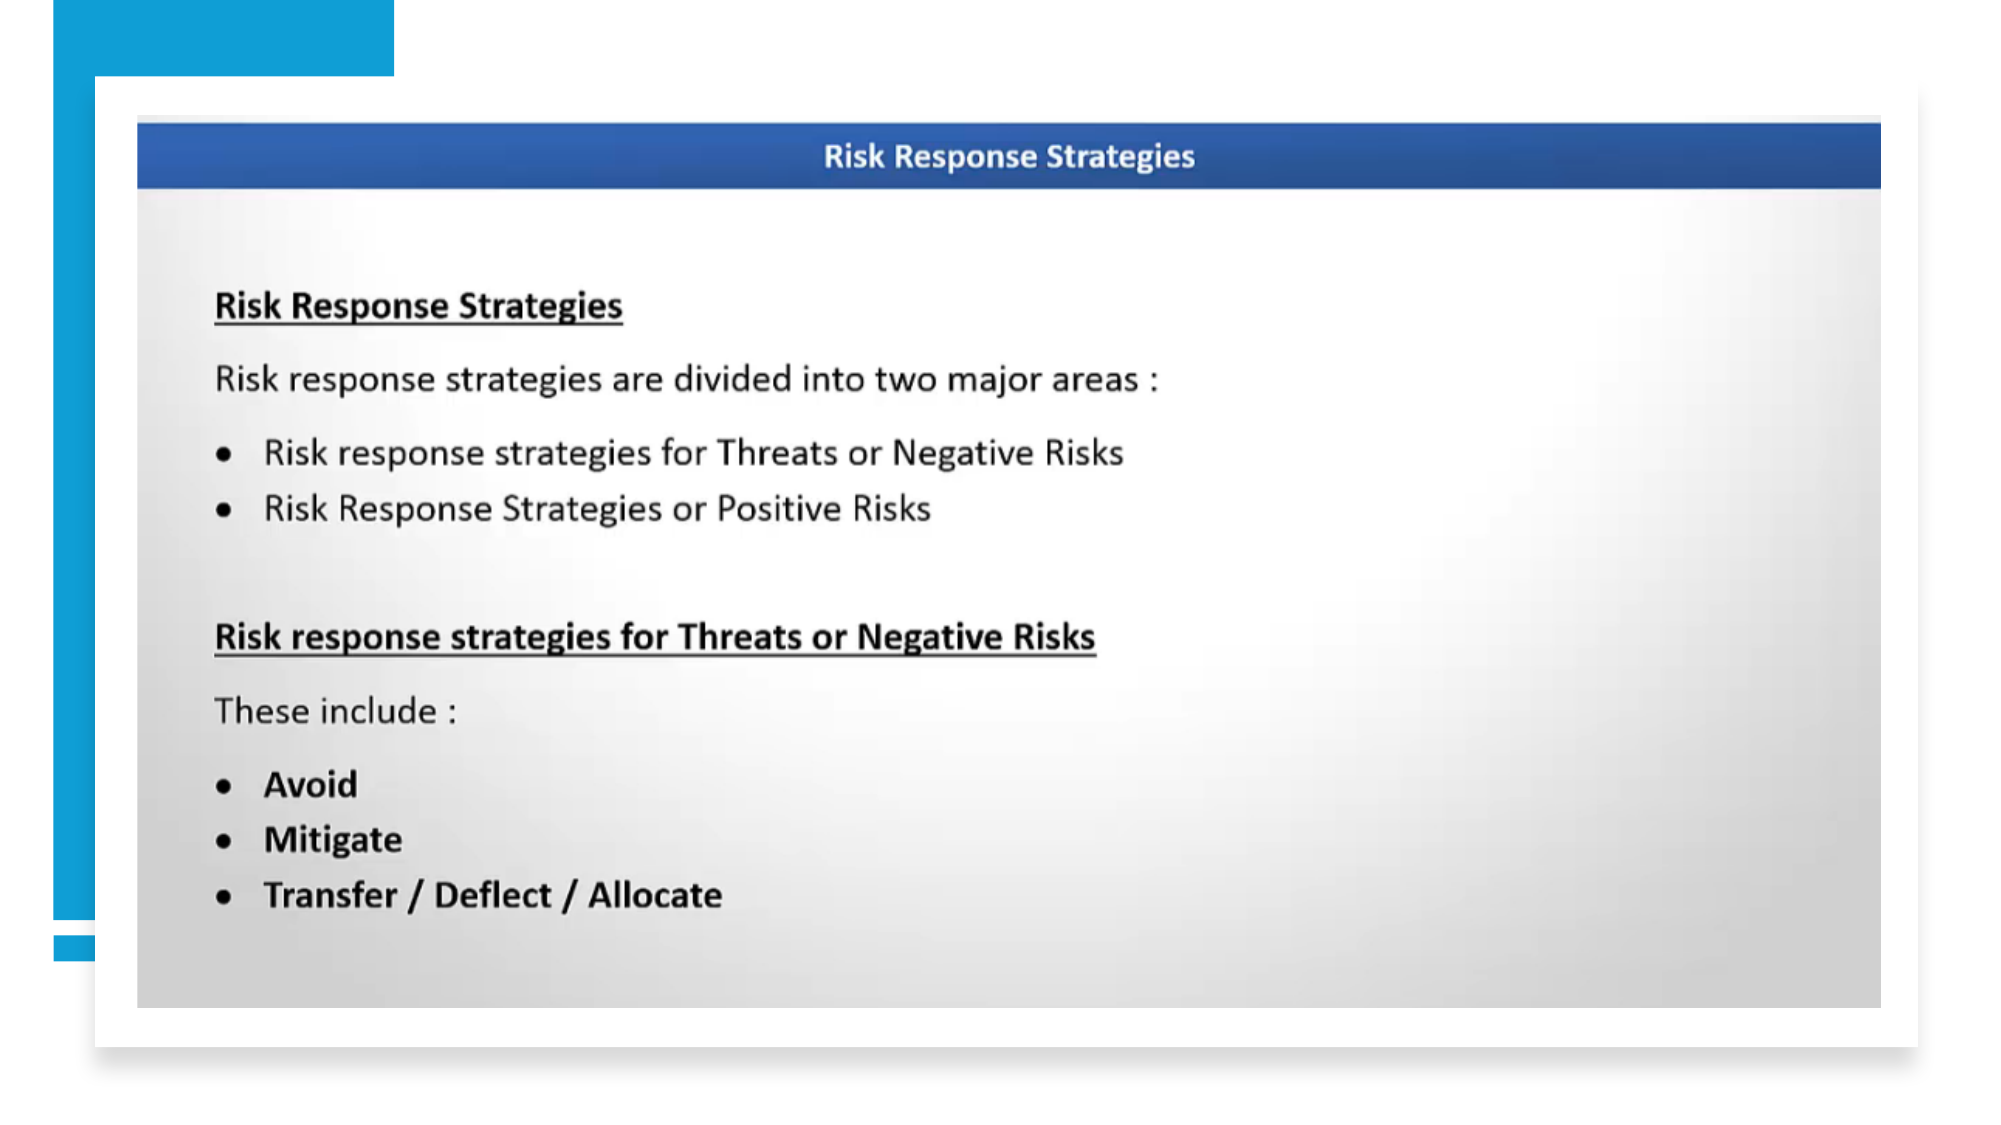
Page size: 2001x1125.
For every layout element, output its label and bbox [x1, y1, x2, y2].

text_box [0, 0, 2000, 1125]
text_box [0, 309, 136, 652]
list [136, 115, 1882, 1009]
text_box [93, 75, 1919, 1049]
